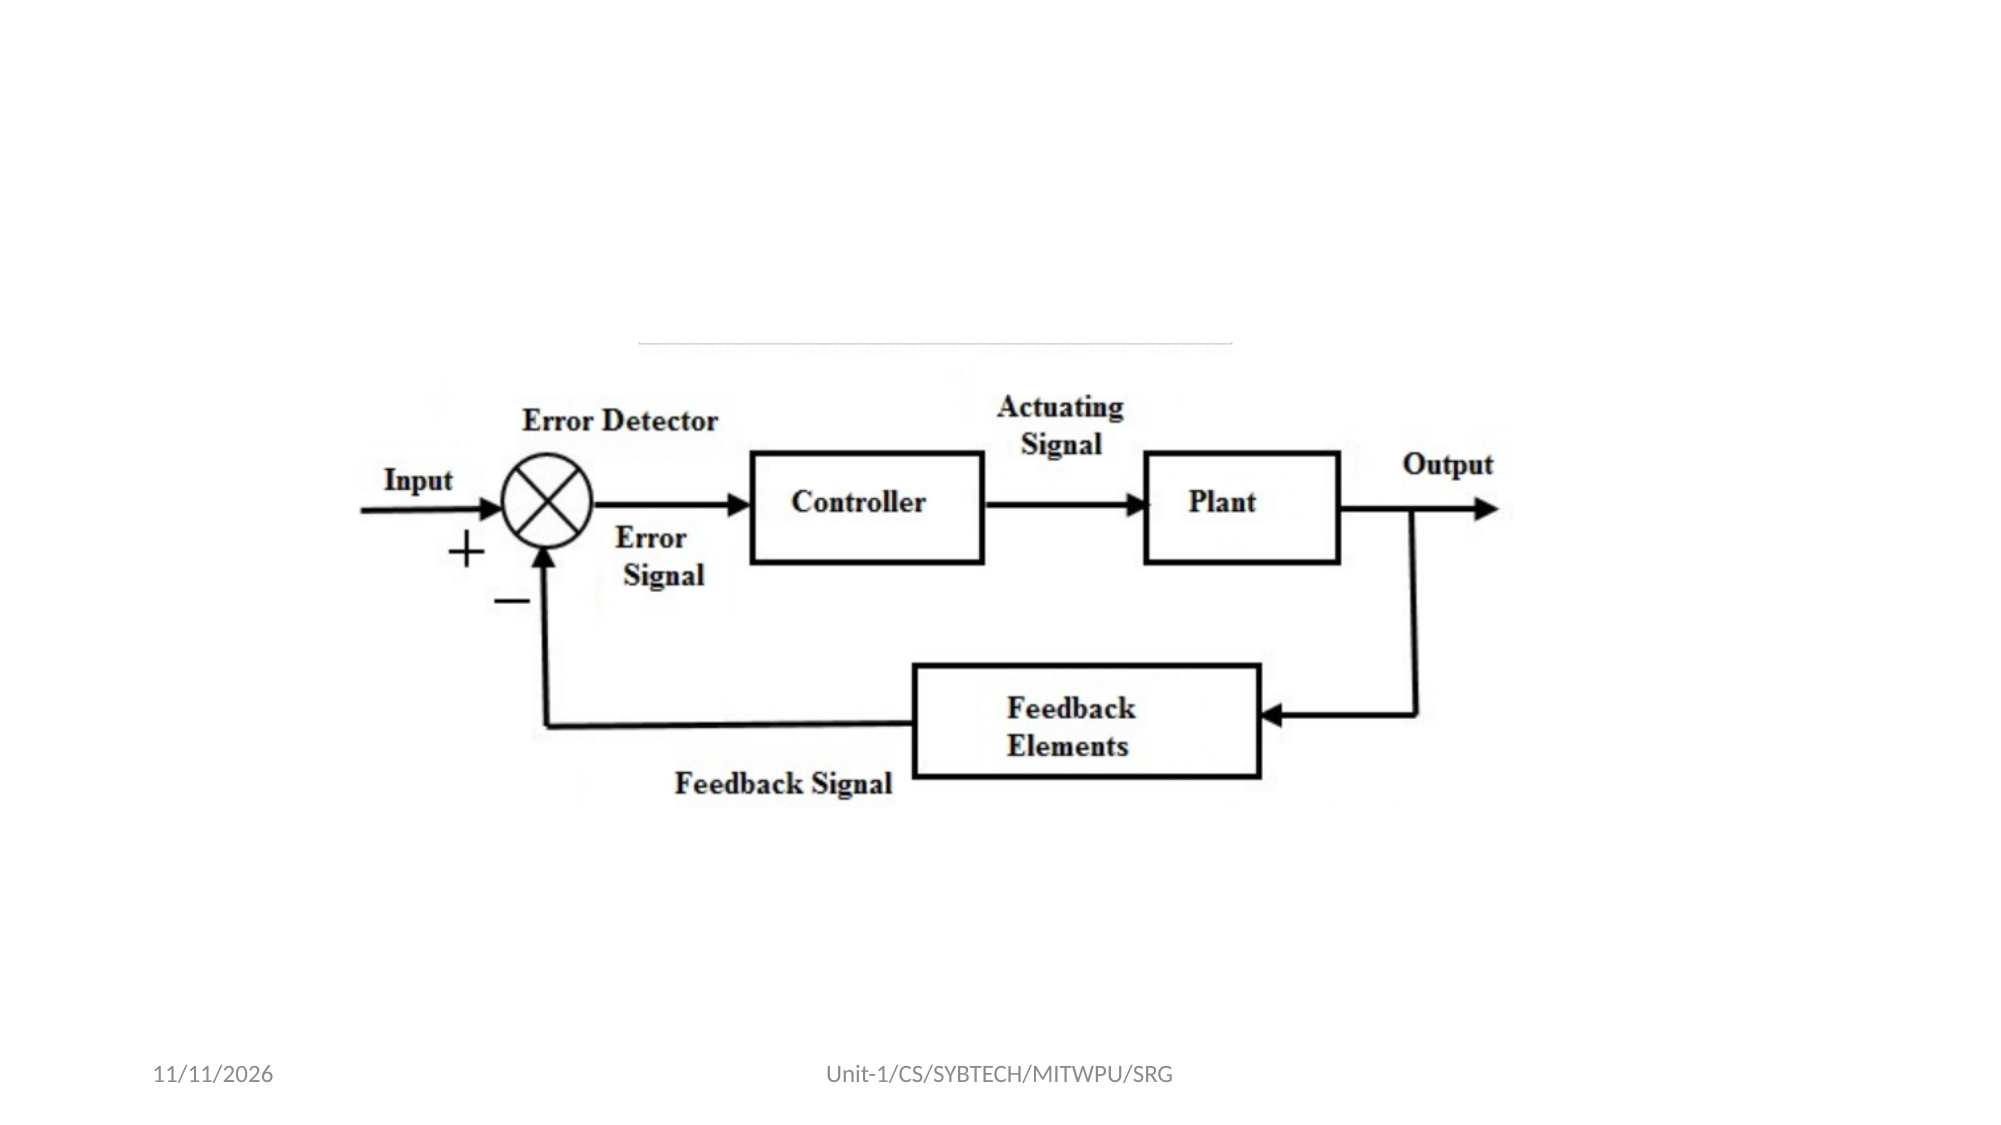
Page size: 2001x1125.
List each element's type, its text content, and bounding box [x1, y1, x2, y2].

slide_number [137, 1042, 588, 1103]
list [304, 342, 1524, 809]
footer Unit-1/CS/SYBTECH/MITWPU/SRG [662, 1042, 1338, 1103]
